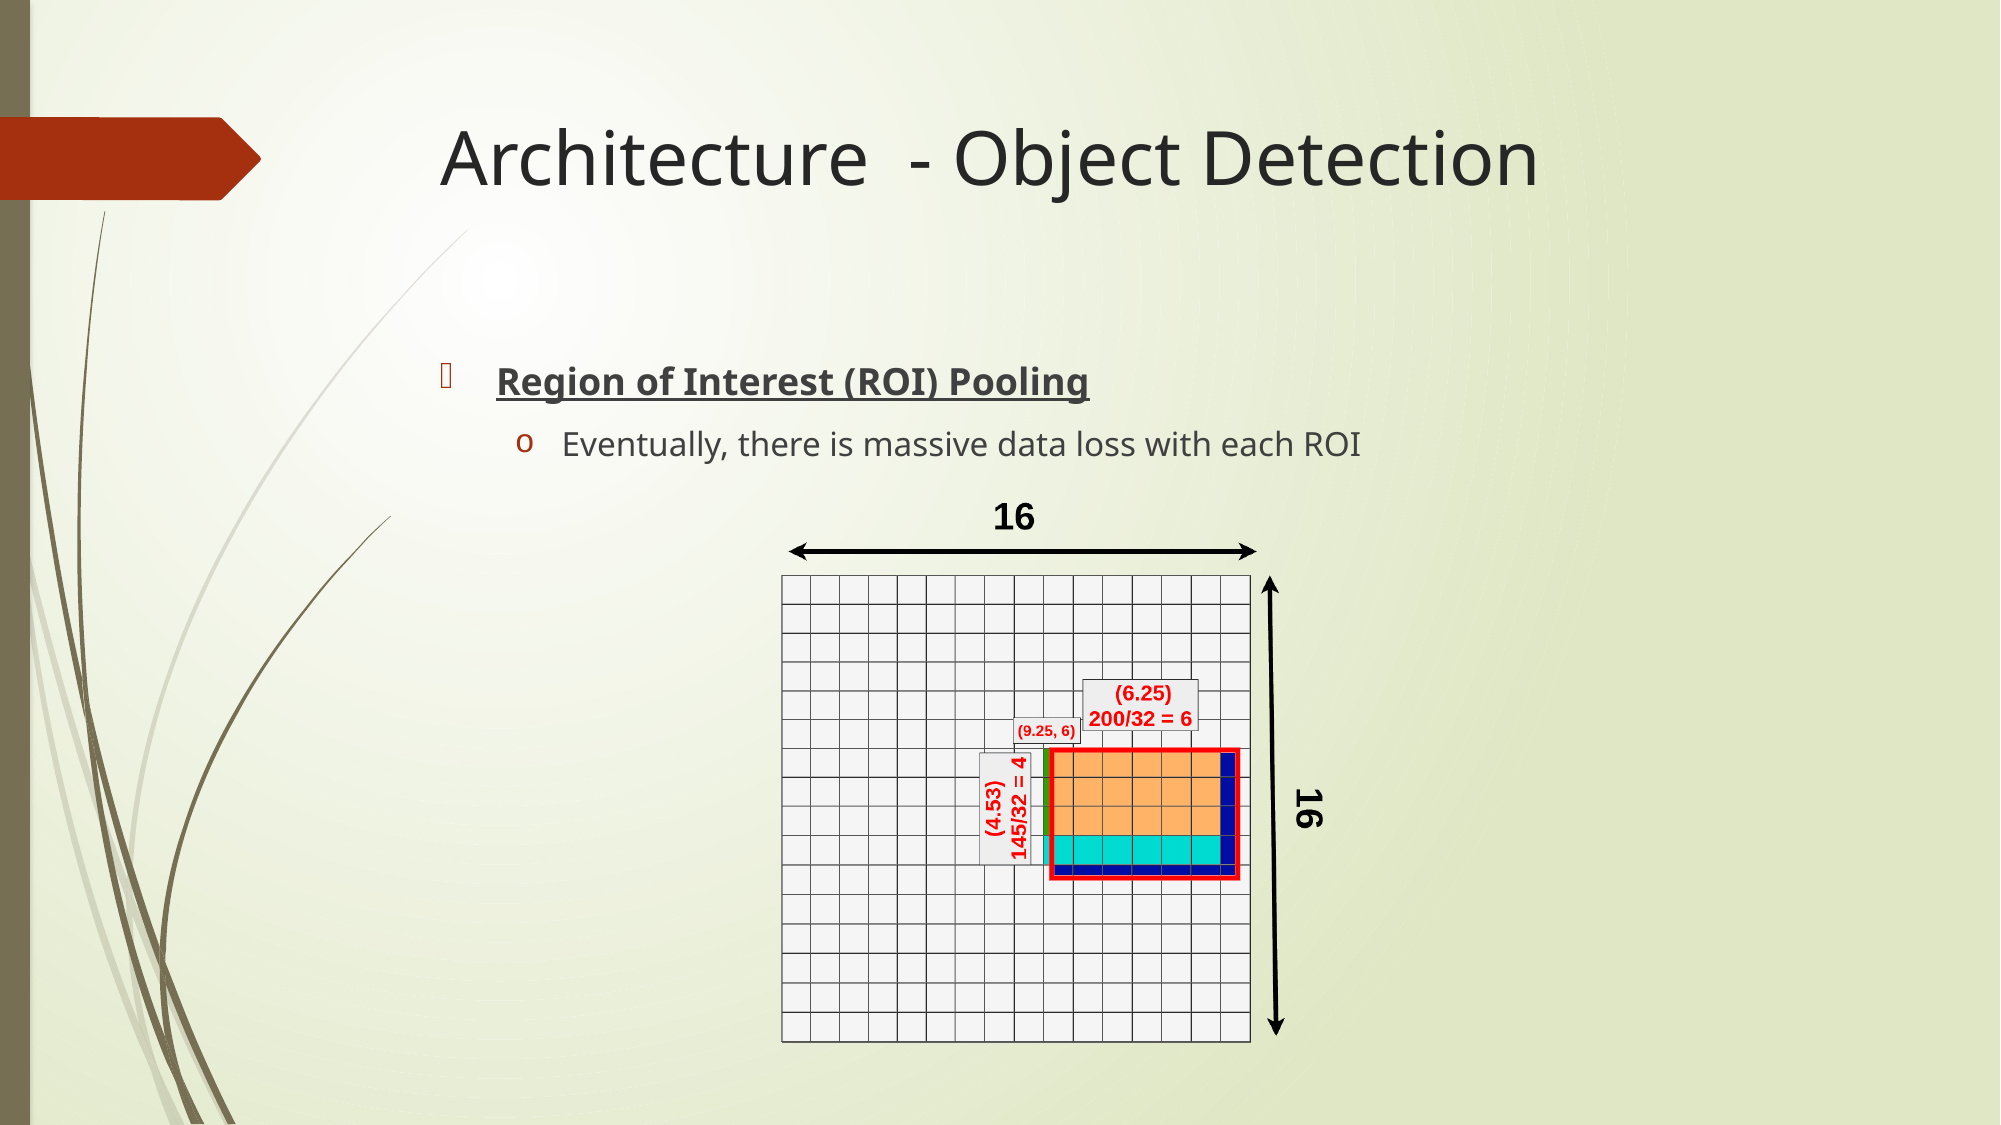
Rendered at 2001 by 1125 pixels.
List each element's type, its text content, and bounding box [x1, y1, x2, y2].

list Region of Interest (ROI) Pooling Eventually, there is massive data loss with each ROI [424, 350, 1888, 970]
picture [768, 474, 1357, 1059]
title Architecture - Object Detection [425, 102, 1888, 313]
